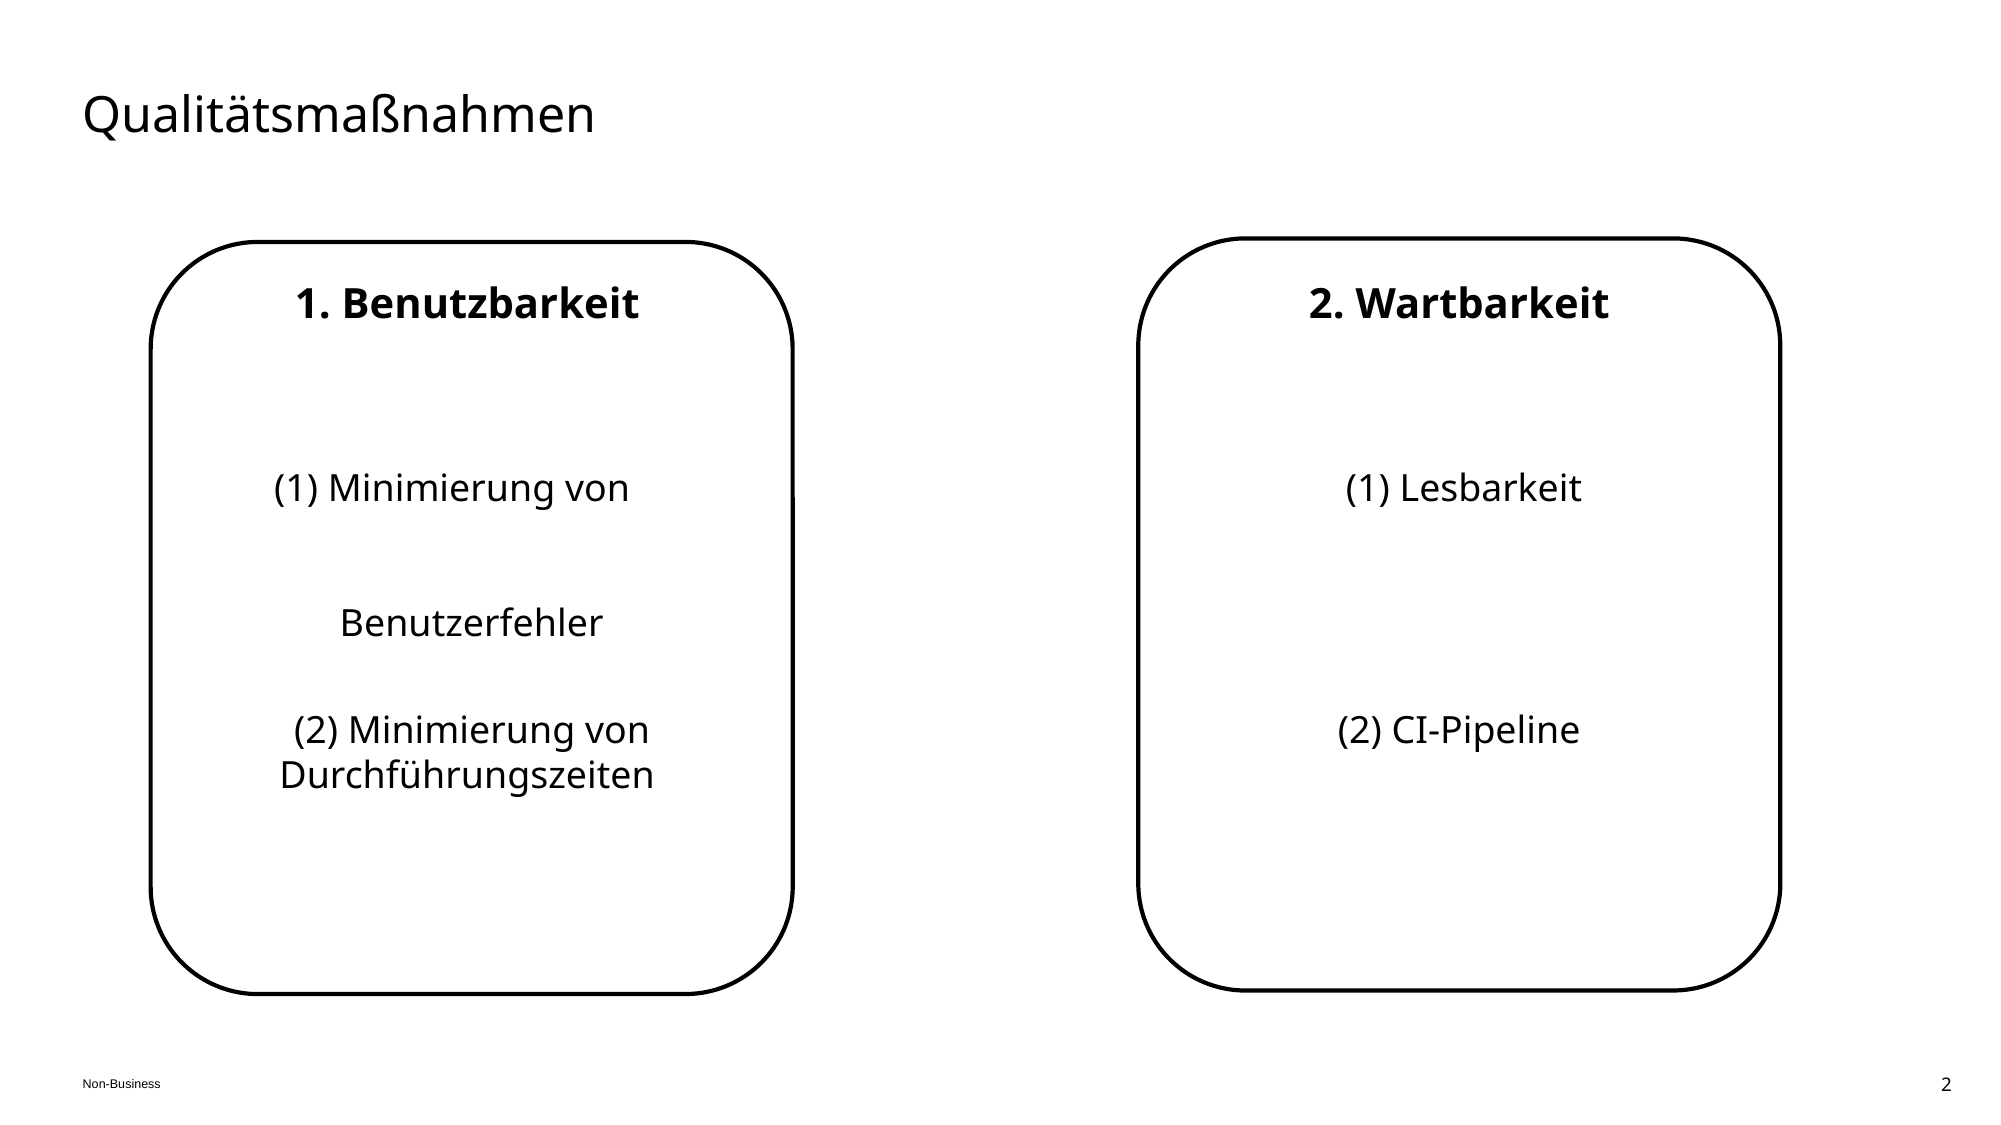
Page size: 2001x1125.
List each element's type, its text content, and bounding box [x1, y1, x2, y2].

text_box (1) Lesbarkeit [1251, 463, 1667, 510]
text_box (2) CI-Pipeline [1251, 706, 1667, 752]
text_box (1) Minimierung von Benutzerfehler [264, 463, 680, 644]
text_box [1138, 238, 1781, 991]
title Qualitätsmaßnahmen [82, 82, 1918, 144]
text_box [150, 241, 793, 995]
text_box 1. Benutzbarkeit [228, 277, 707, 328]
text_box 2. Wartbarkeit [1220, 277, 1699, 328]
text_box (2) Minimierung von Durchführungszeiten [259, 706, 675, 797]
